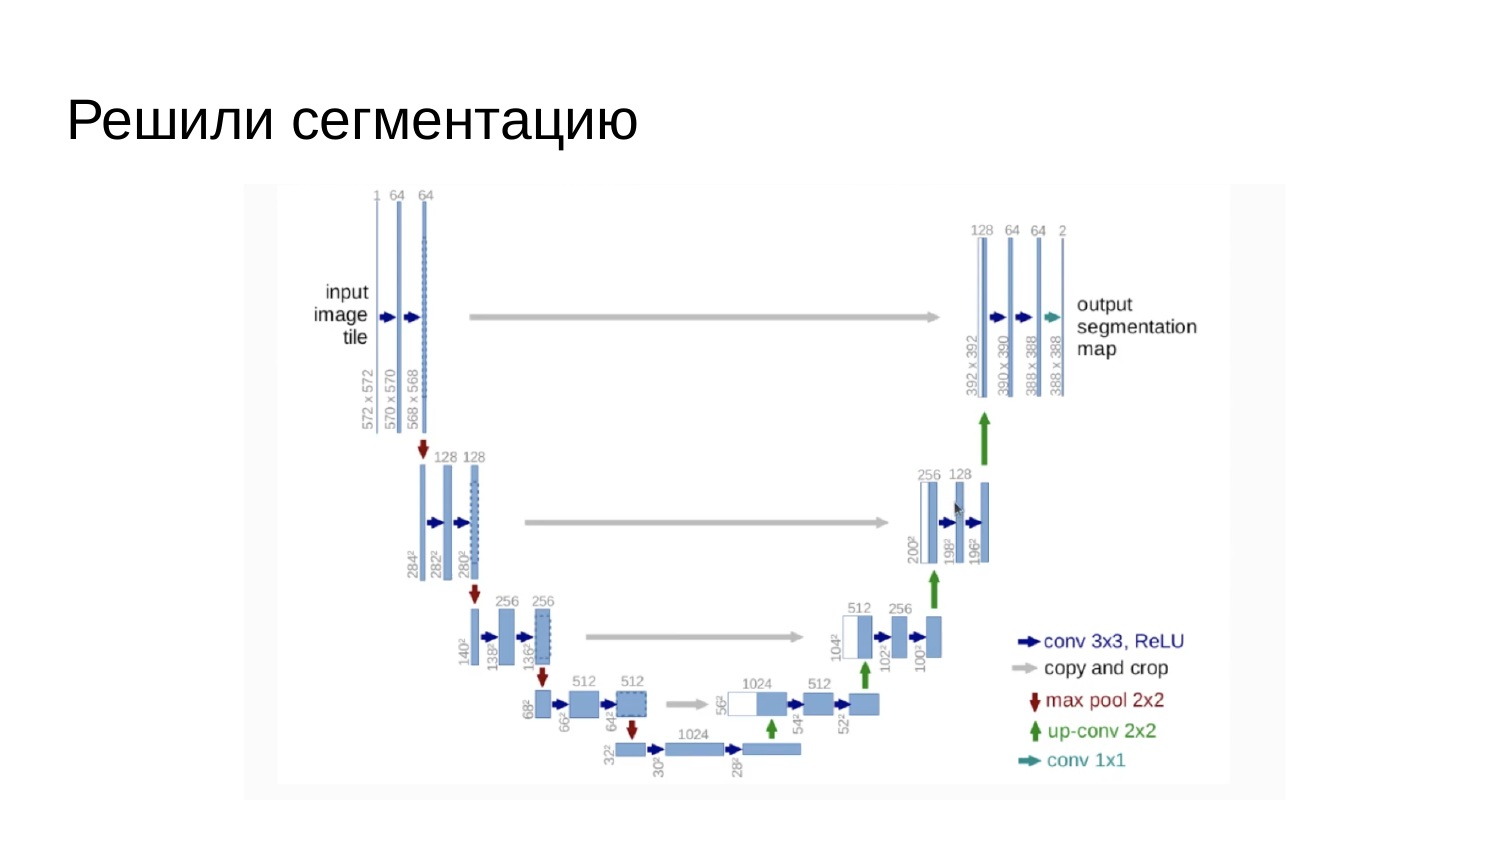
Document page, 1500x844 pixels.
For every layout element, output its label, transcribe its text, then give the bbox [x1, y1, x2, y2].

picture [243, 183, 1286, 800]
title Решили сегментацию [51, 72, 1449, 167]
